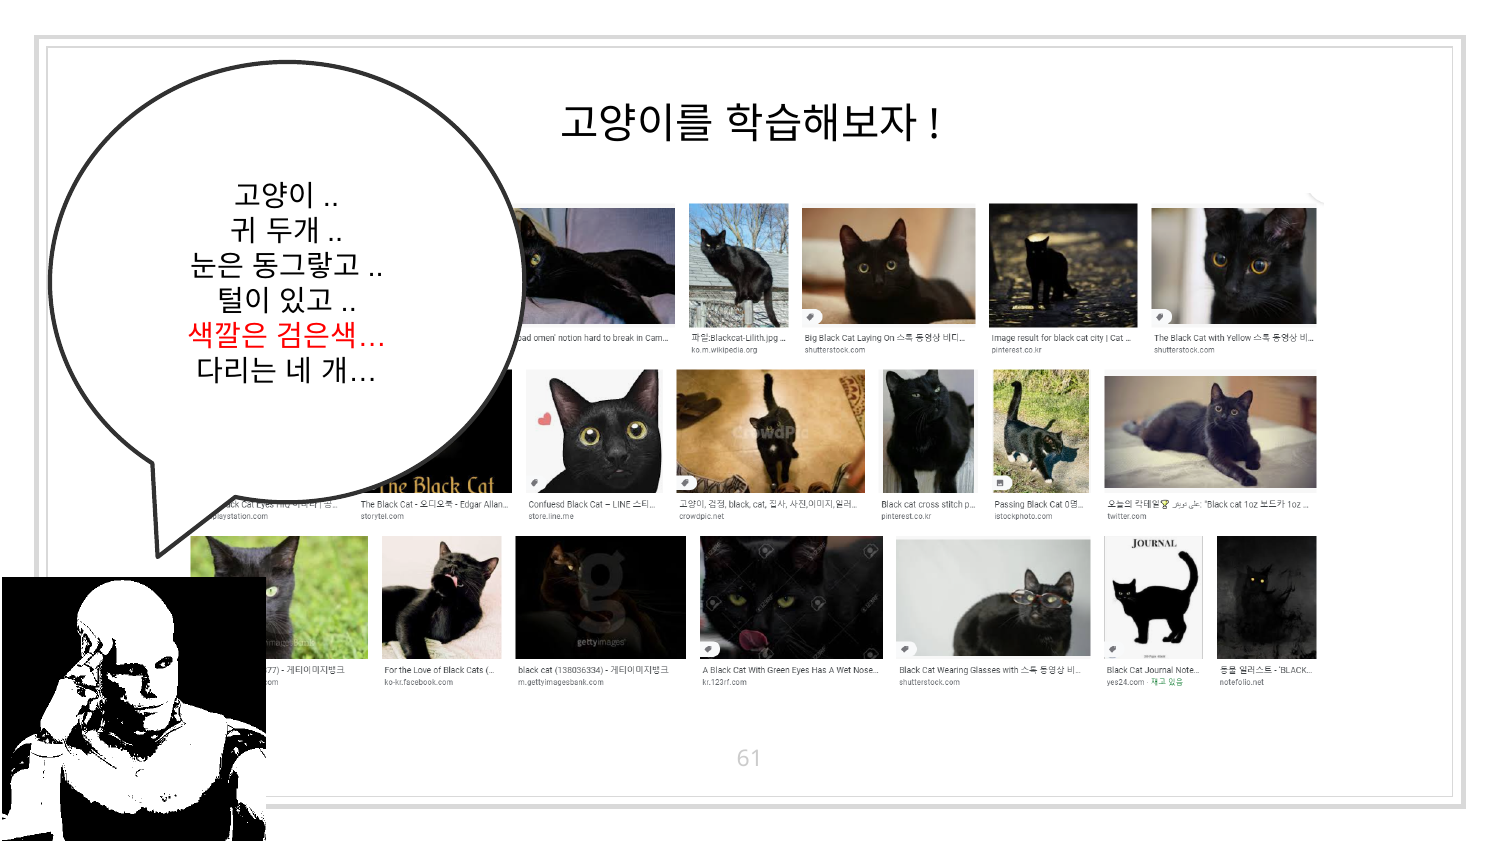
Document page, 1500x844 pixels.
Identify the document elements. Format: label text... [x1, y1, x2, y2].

text_box 고양이를 학습해보자! [372, 73, 1235, 162]
text_box 고양이.. 귀 두개.. 눈은 동그랗고.. 털이 있고.. 색깔은 검은색… 다리는 네 개… [47, 59, 506, 559]
slide_number 61 [705, 725, 795, 790]
picture [1, 193, 1324, 842]
